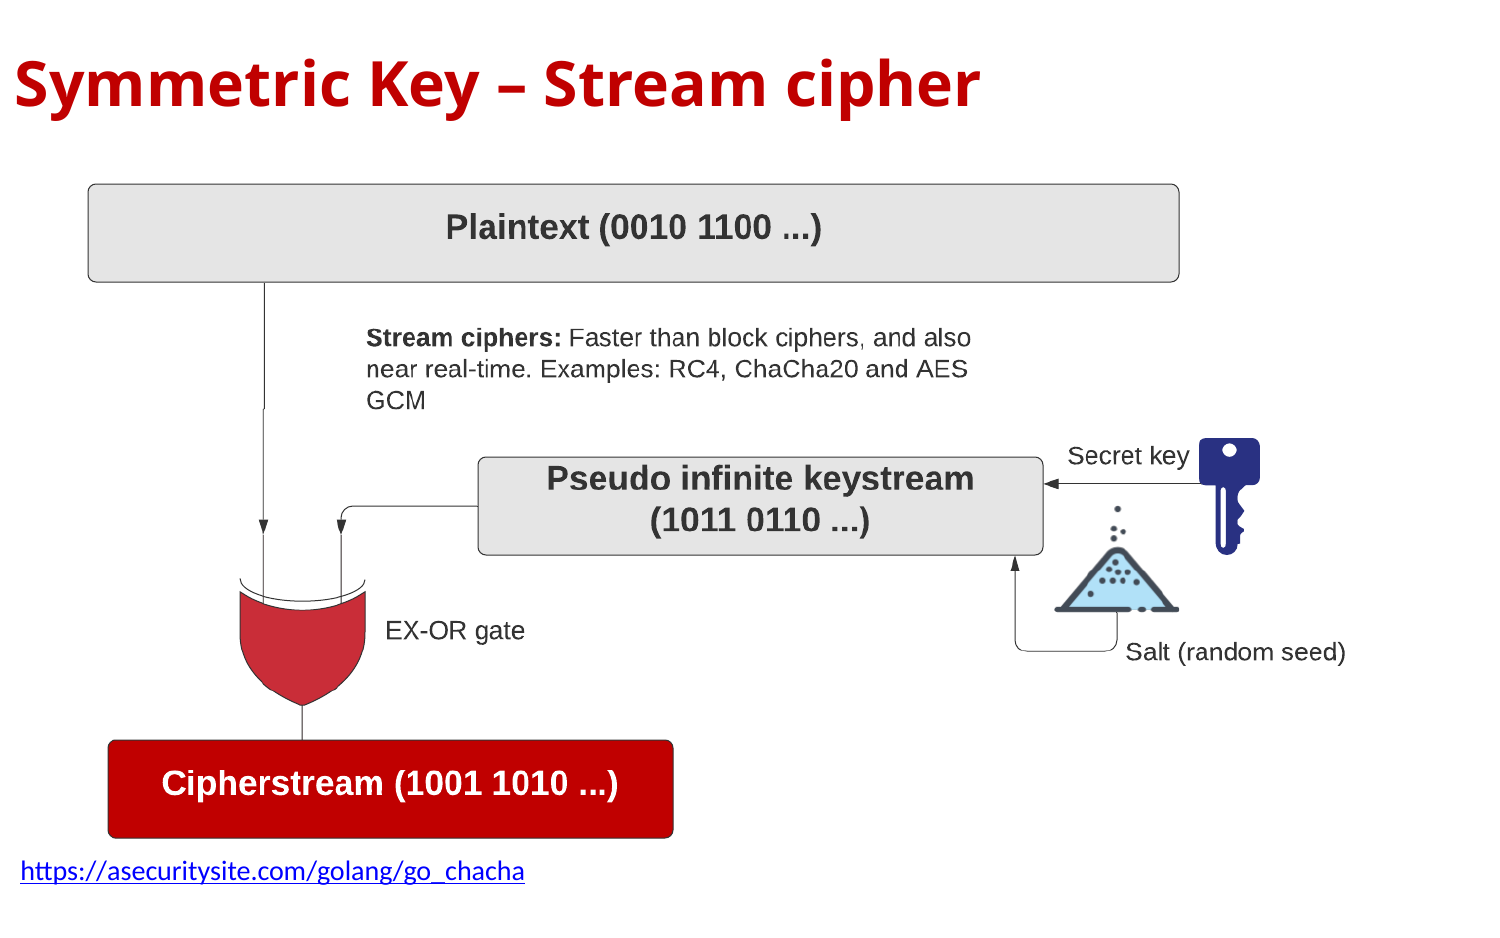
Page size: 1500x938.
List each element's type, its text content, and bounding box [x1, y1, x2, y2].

picture [0, 129, 1500, 891]
text_box Symmetric Key – Stream cipher [0, 44, 1294, 129]
